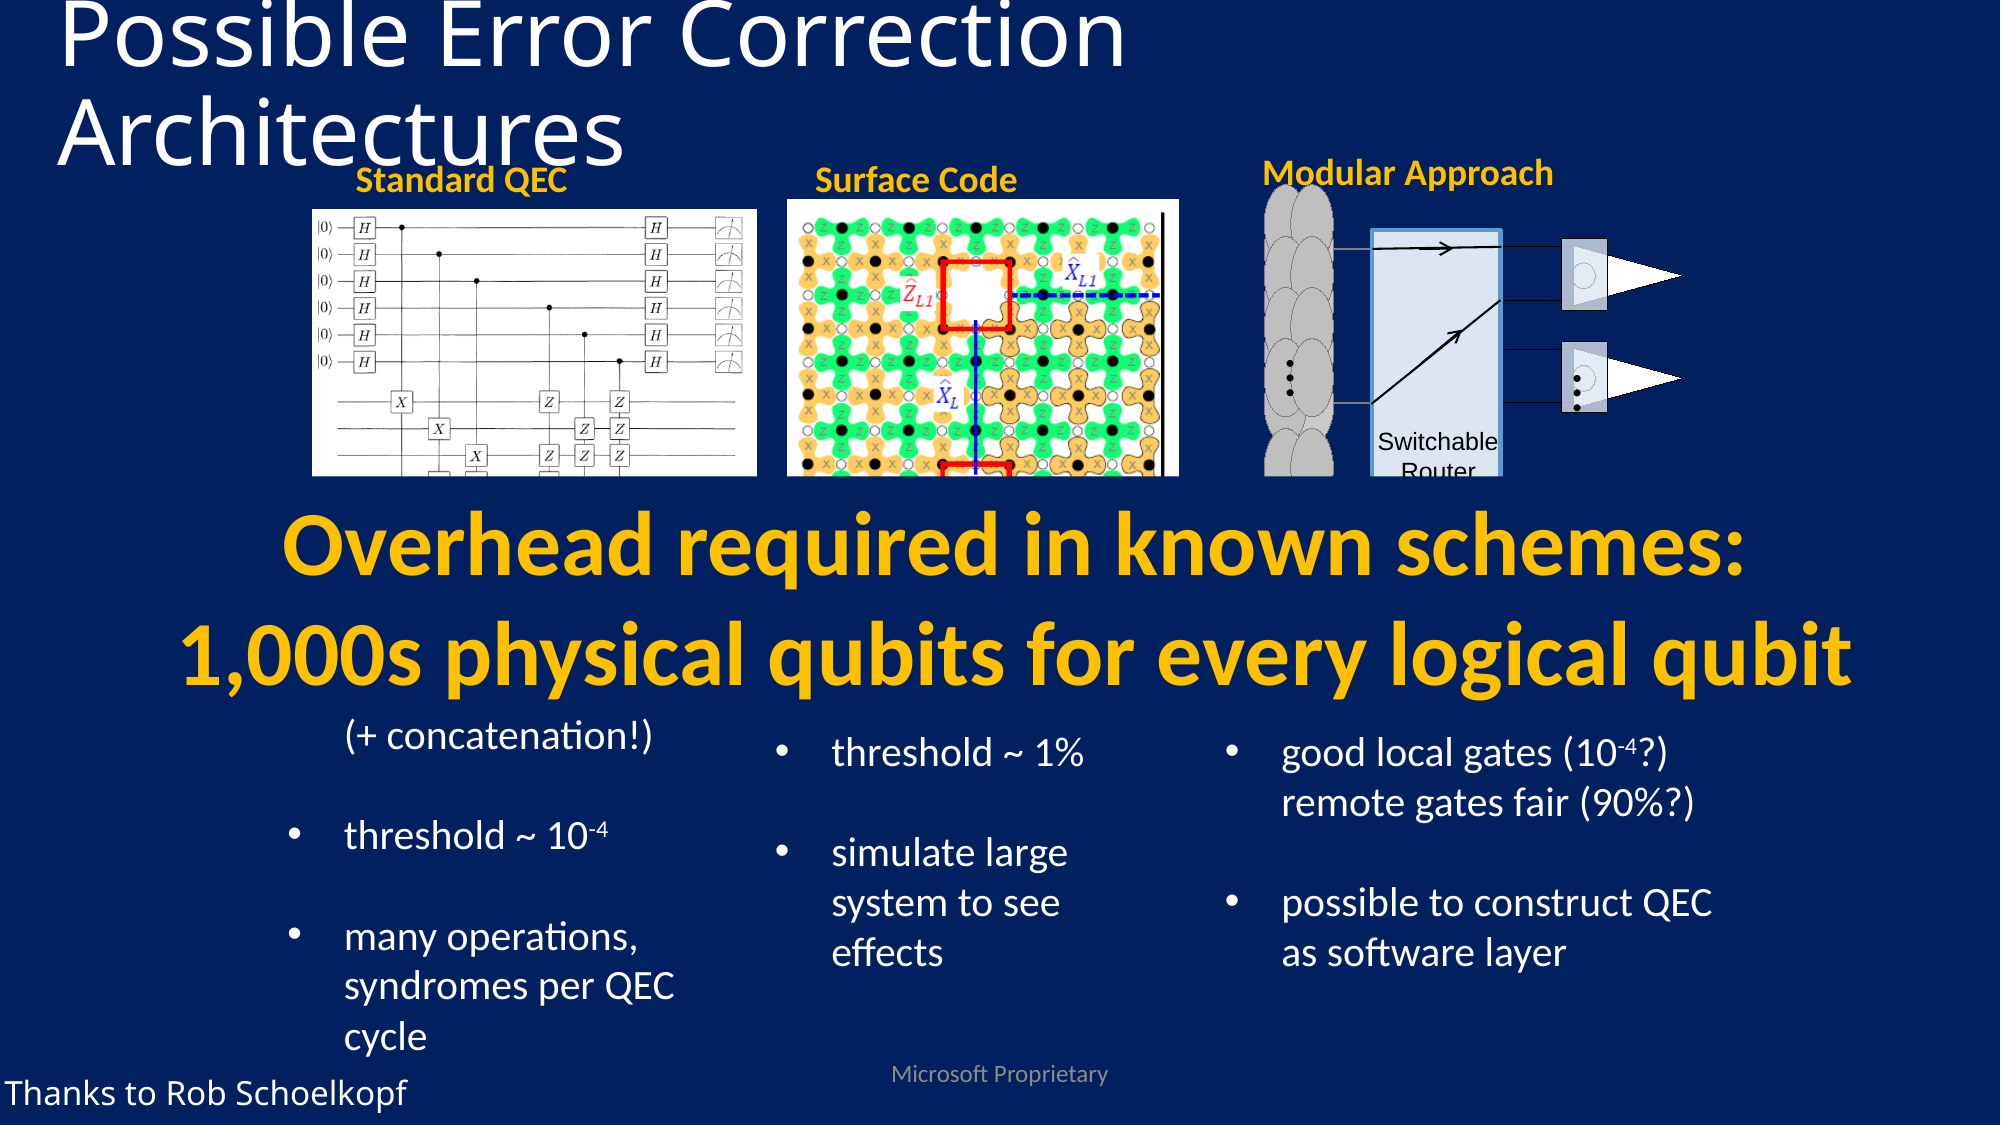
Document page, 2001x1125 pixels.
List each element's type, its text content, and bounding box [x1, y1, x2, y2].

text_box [1264, 483, 1334, 588]
picture [312, 209, 757, 581]
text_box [1264, 287, 1334, 338]
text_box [1264, 428, 1334, 483]
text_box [1264, 184, 1334, 236]
text_box 7 or 9 physical qubits per logical (+ concatenation!) threshold ~ 10-4 many operations, syndromes per QEC cycle [287, 712, 679, 1059]
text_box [1264, 236, 1334, 287]
text_box few qubits/ module good local gates (10-4?) remote gates fair (90%?) possible to construct QEC as software layer [1224, 712, 1750, 976]
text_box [1420, 329, 1462, 365]
text_box Surface Code [814, 154, 1131, 199]
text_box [1371, 300, 1501, 404]
text_box Modular Approach [1262, 148, 1668, 194]
text_box Standard QEC [355, 154, 681, 200]
footer Microsoft Proprietary [662, 1042, 1338, 1103]
text_box Overhead required in known schemes: 1,000s physical qubits for every logical qubit [161, 476, 1871, 712]
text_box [1334, 230, 1684, 569]
title Possible Error Correction Architectures [42, 0, 1637, 181]
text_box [1264, 338, 1334, 428]
text_box 102 – 104 /logical threshold ~ 1% simulate large system to see effects [774, 712, 1166, 976]
text_box Thanks to Rob Schoelkopf [0, 1064, 423, 1120]
picture [787, 199, 1179, 588]
